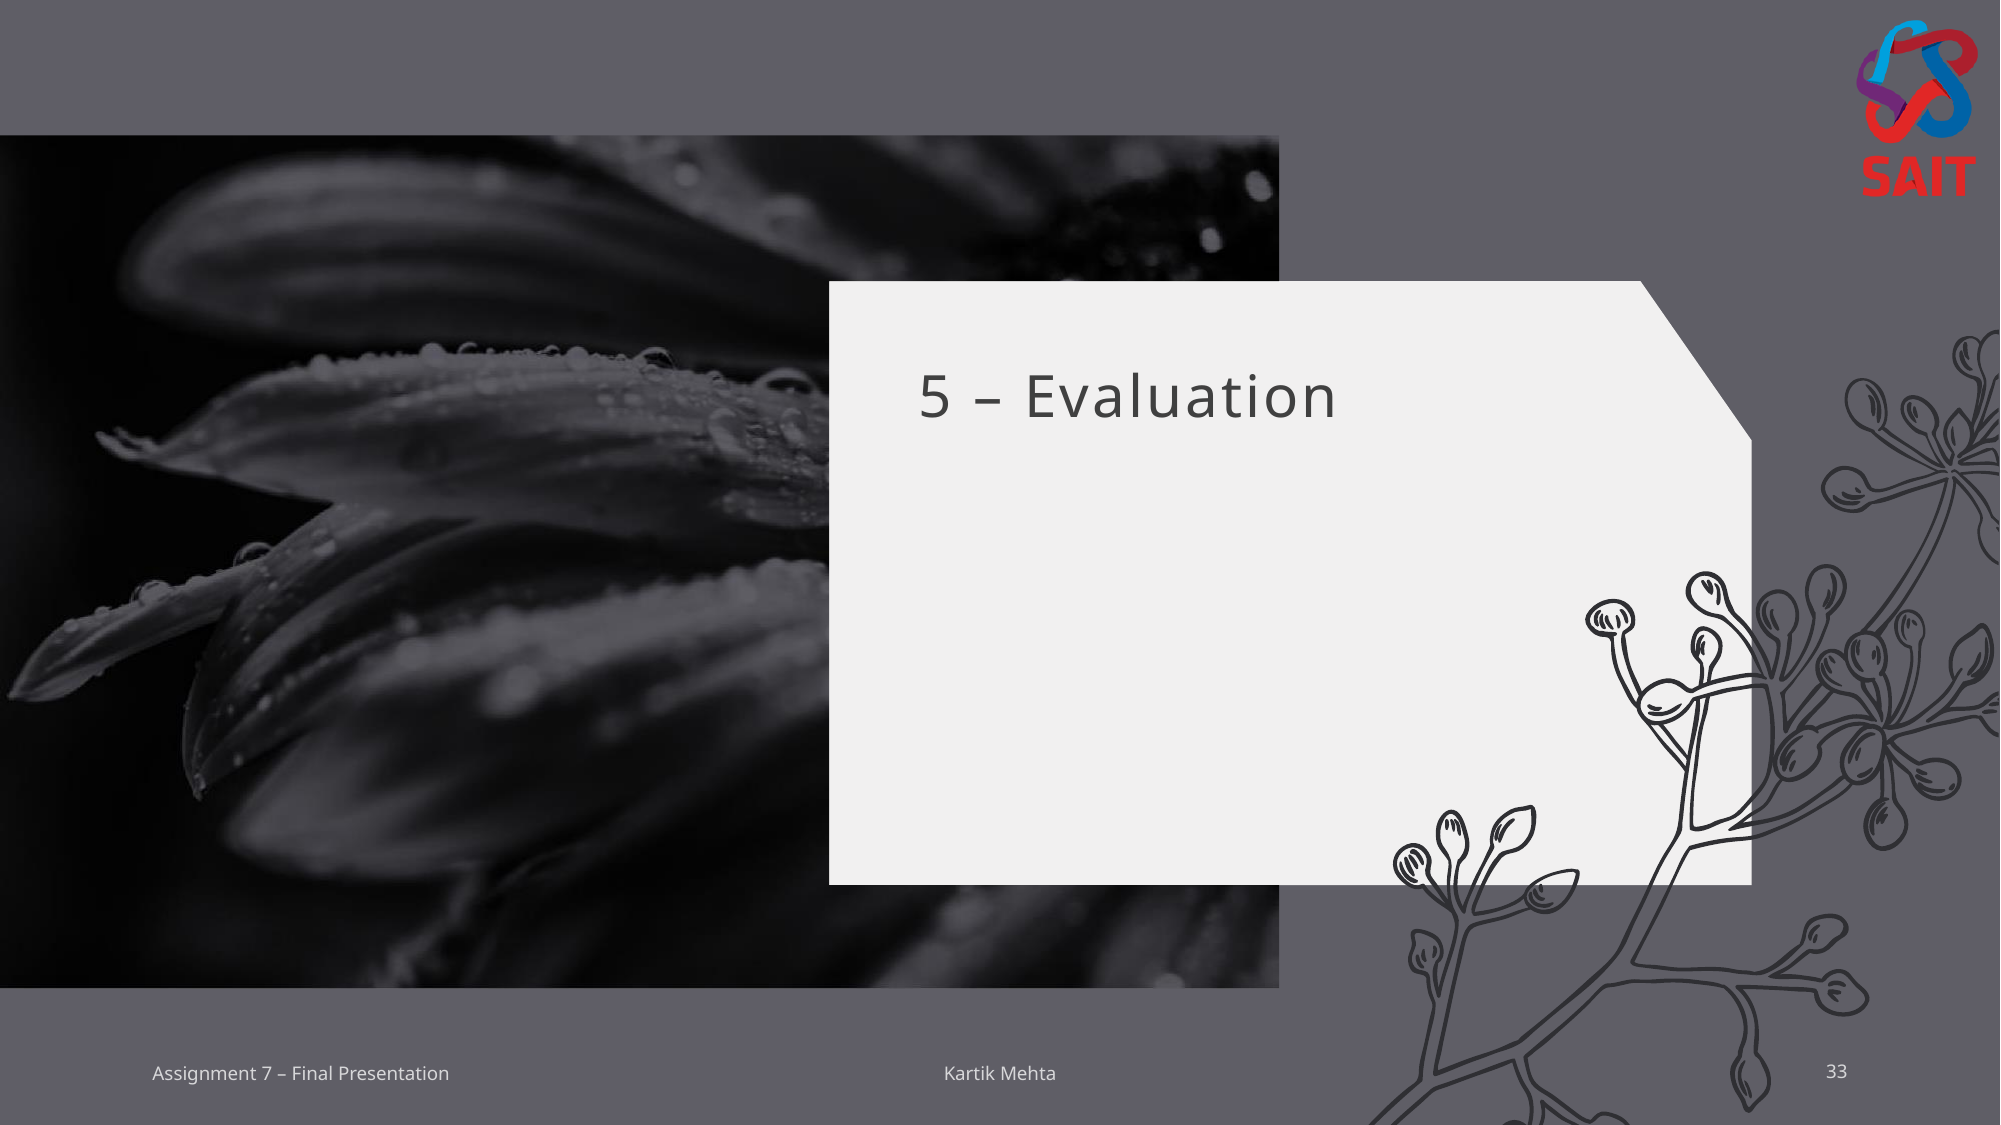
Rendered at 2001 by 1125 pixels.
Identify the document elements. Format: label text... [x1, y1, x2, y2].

slide_number 33 [1412, 1042, 1863, 1103]
footer Kartik Mehta [662, 1042, 1338, 1103]
picture [1832, 0, 2000, 211]
picture [0, 135, 1280, 990]
slide_number Assignment 7 – Final Presentation [137, 1042, 588, 1103]
title 5 – Evaluation [1280, 359, 1638, 597]
